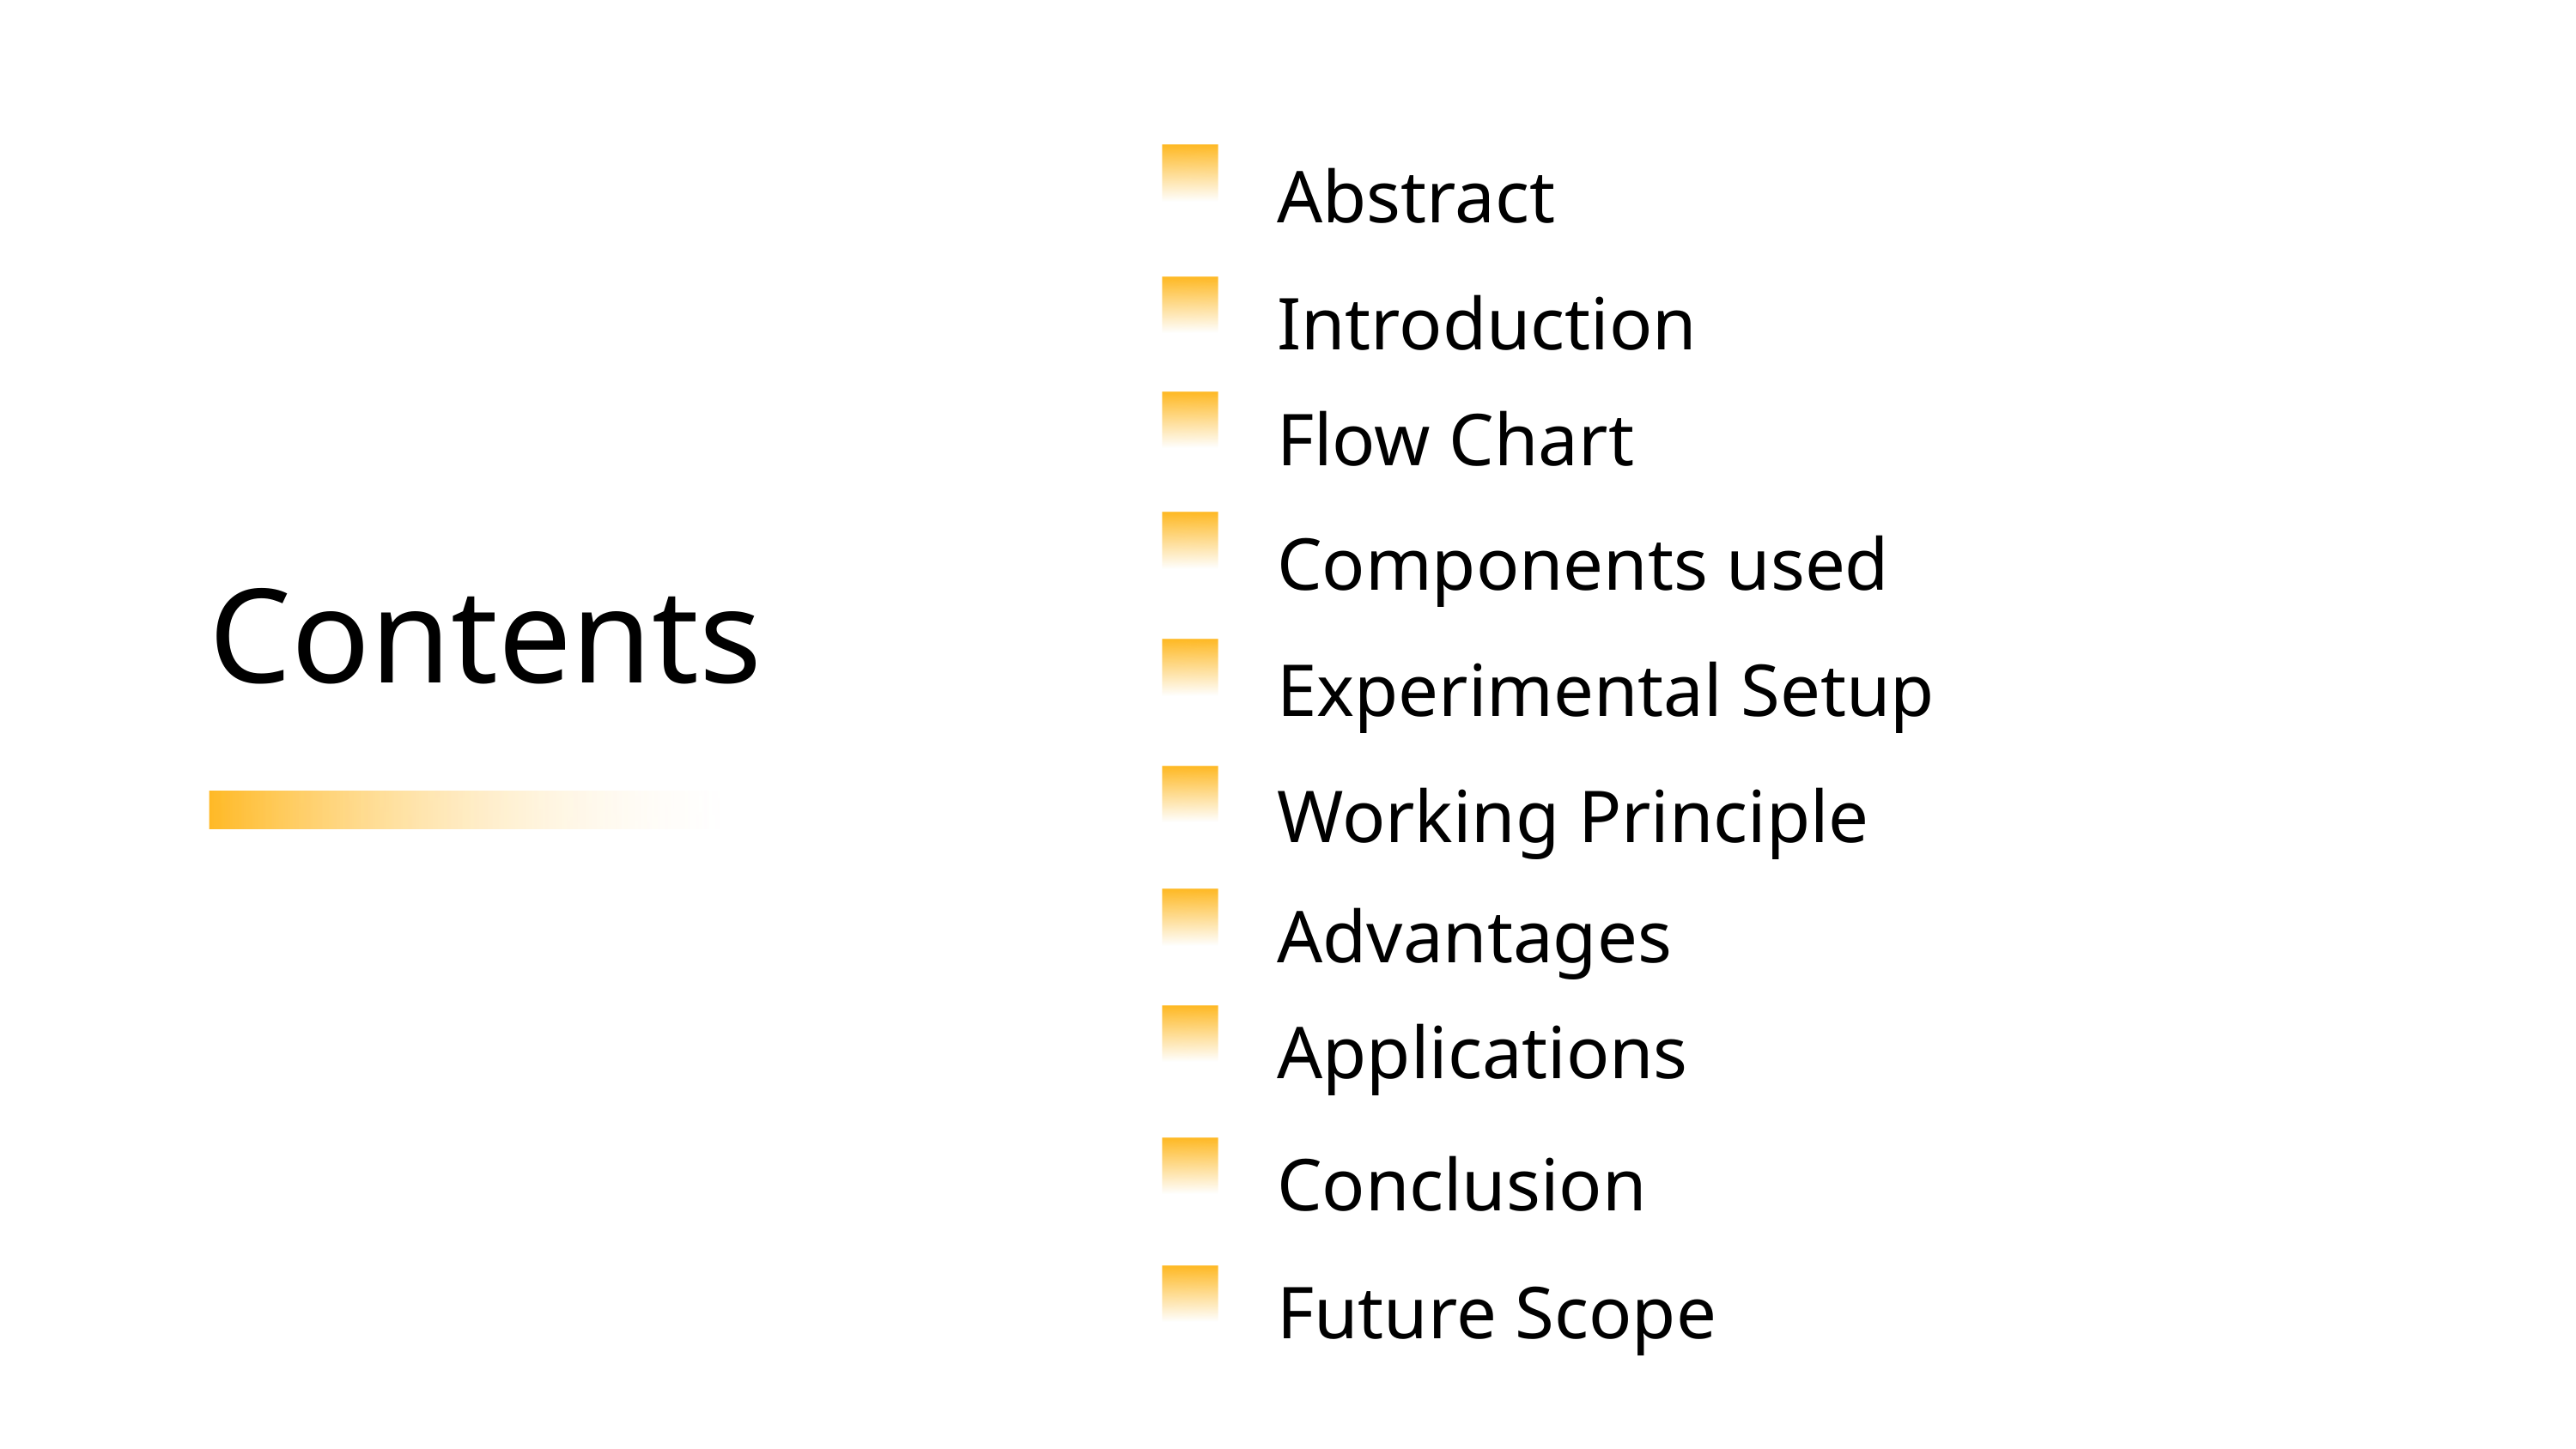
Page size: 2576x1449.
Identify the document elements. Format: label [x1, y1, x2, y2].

text_box [209, 557, 860, 829]
text_box [1161, 639, 2398, 724]
text_box [1161, 884, 2398, 970]
text_box [1161, 272, 2398, 358]
text_box [1161, 512, 2398, 598]
text_box [1161, 1000, 2398, 1087]
text_box [1161, 764, 2398, 850]
text_box [1161, 1260, 2398, 1347]
text_box [1161, 387, 2398, 473]
text_box [1161, 144, 2398, 230]
text_box [1161, 1132, 2398, 1219]
